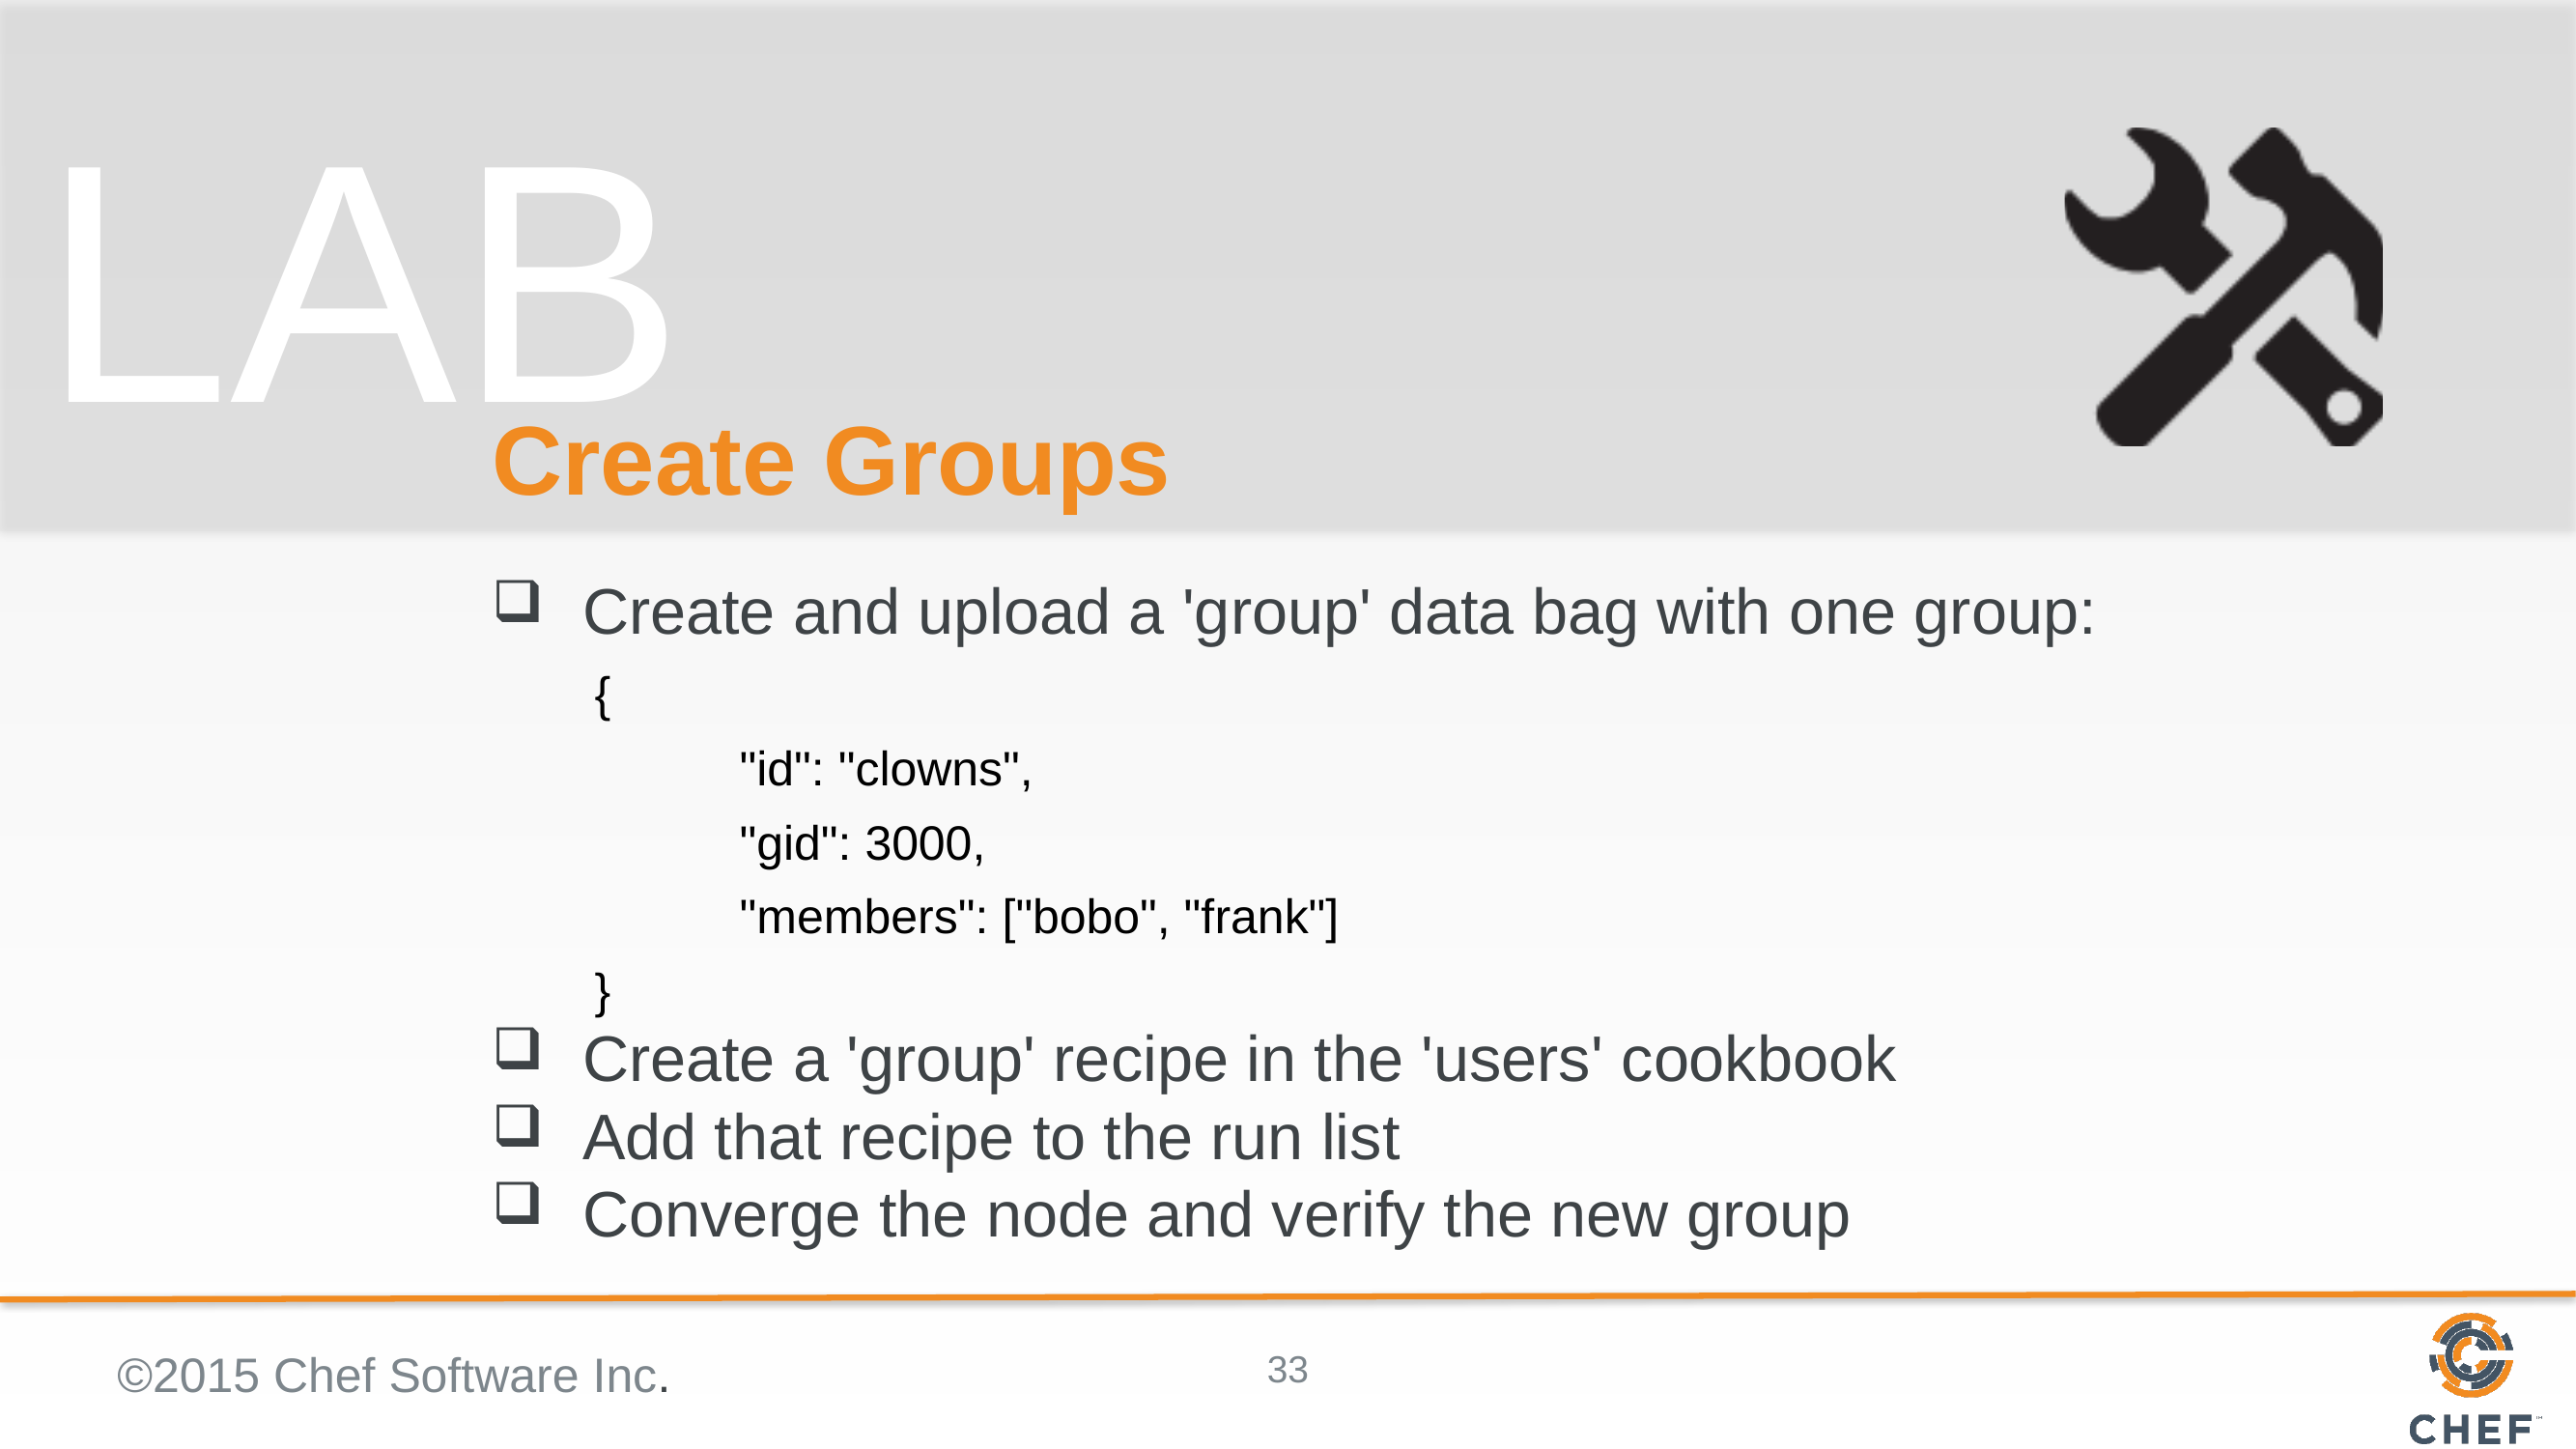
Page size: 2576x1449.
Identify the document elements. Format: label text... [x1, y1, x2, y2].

footer ©2015 Chef Software Inc. [102, 1336, 948, 1418]
subtitle Create and upload a 'group' data bag with one group: { "id": "clowns", "gid": 3000, "members": ["bobo", "frank"] } Create a 'group' recipe in the 'users' cookbook Add that recipe to the run list Converge the node and verify the new group [477, 555, 2217, 1287]
slide_number 33 [1172, 1338, 1403, 1416]
picture [2399, 1297, 2550, 1449]
title Create Groups [477, 395, 2217, 531]
